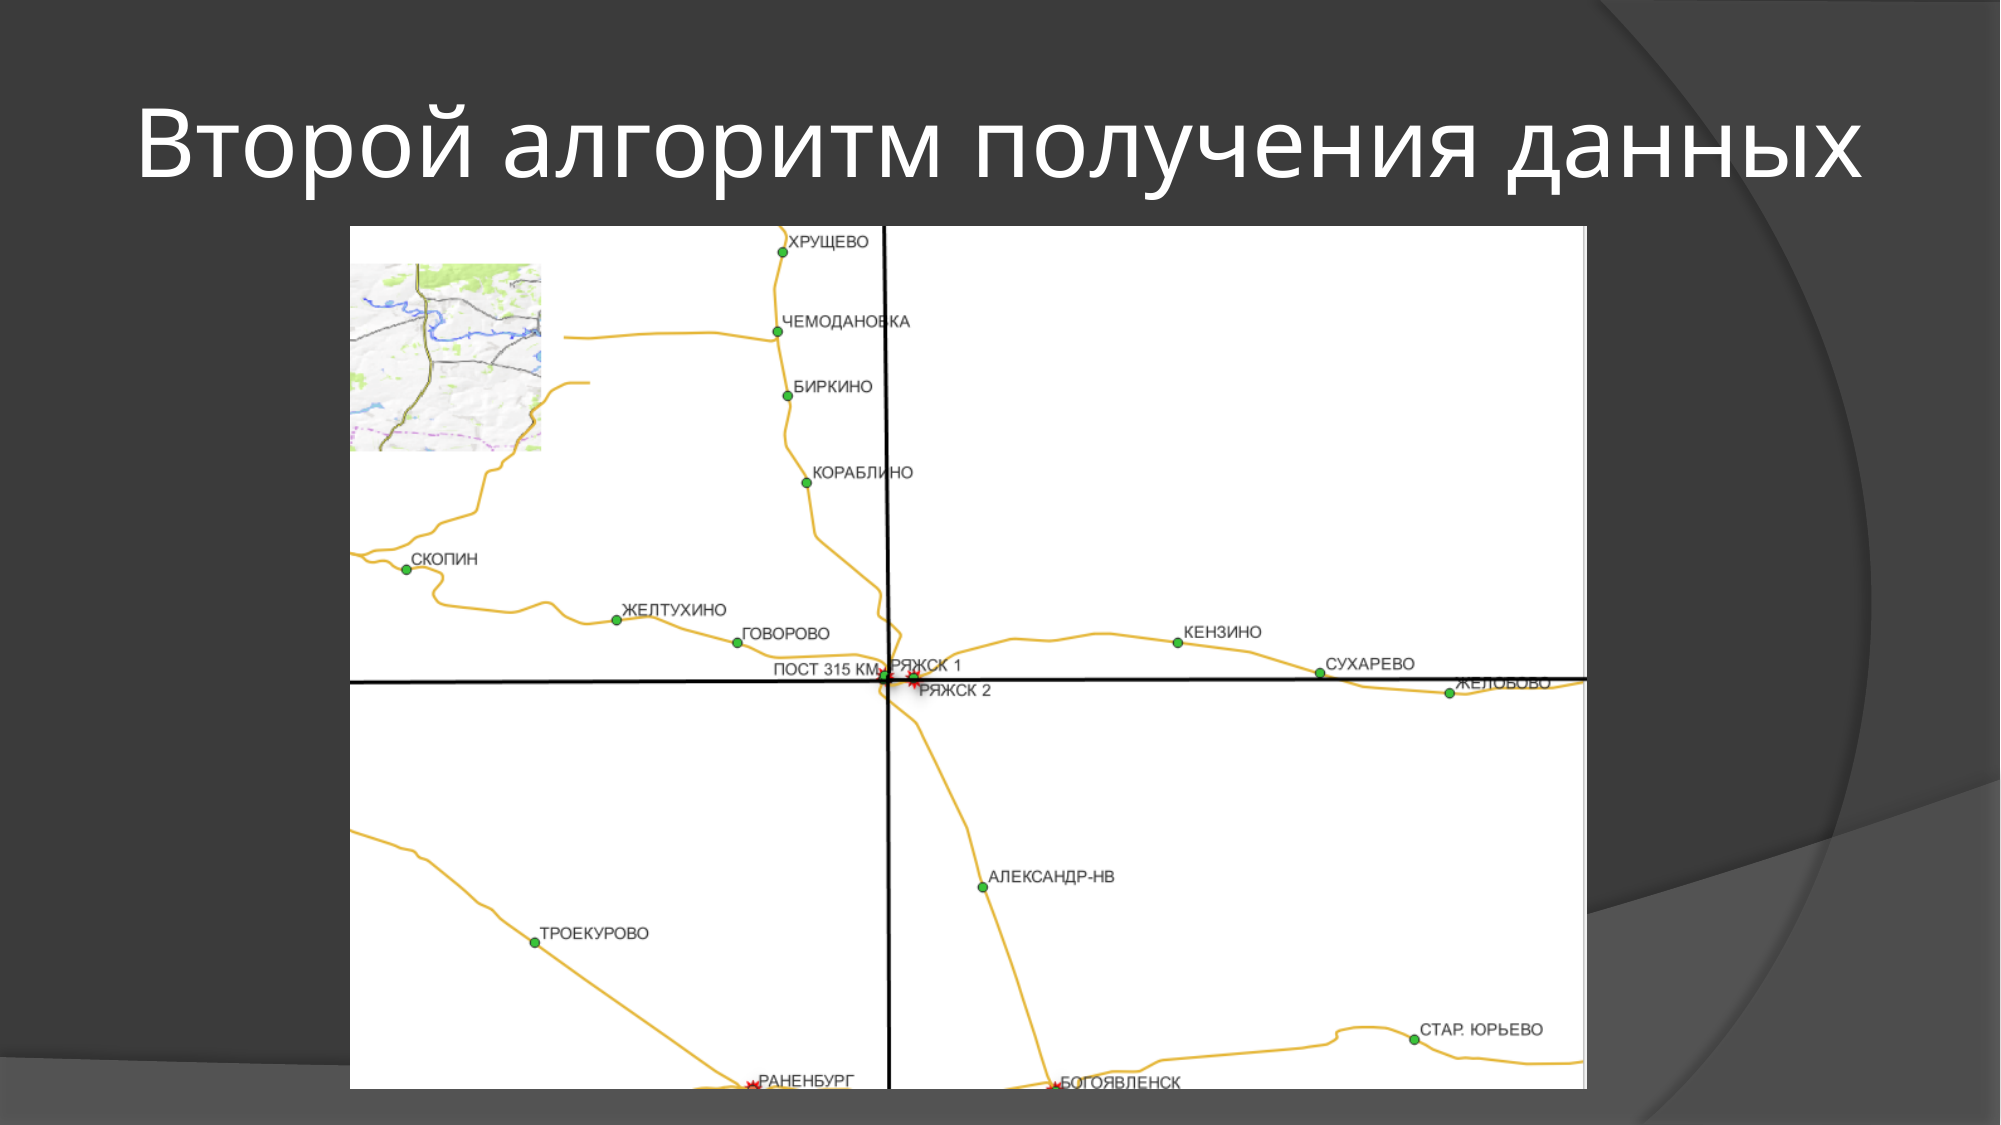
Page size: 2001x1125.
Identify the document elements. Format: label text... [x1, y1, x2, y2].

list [350, 226, 1587, 1089]
title Второй алгоритм получения данных [99, 45, 1898, 233]
